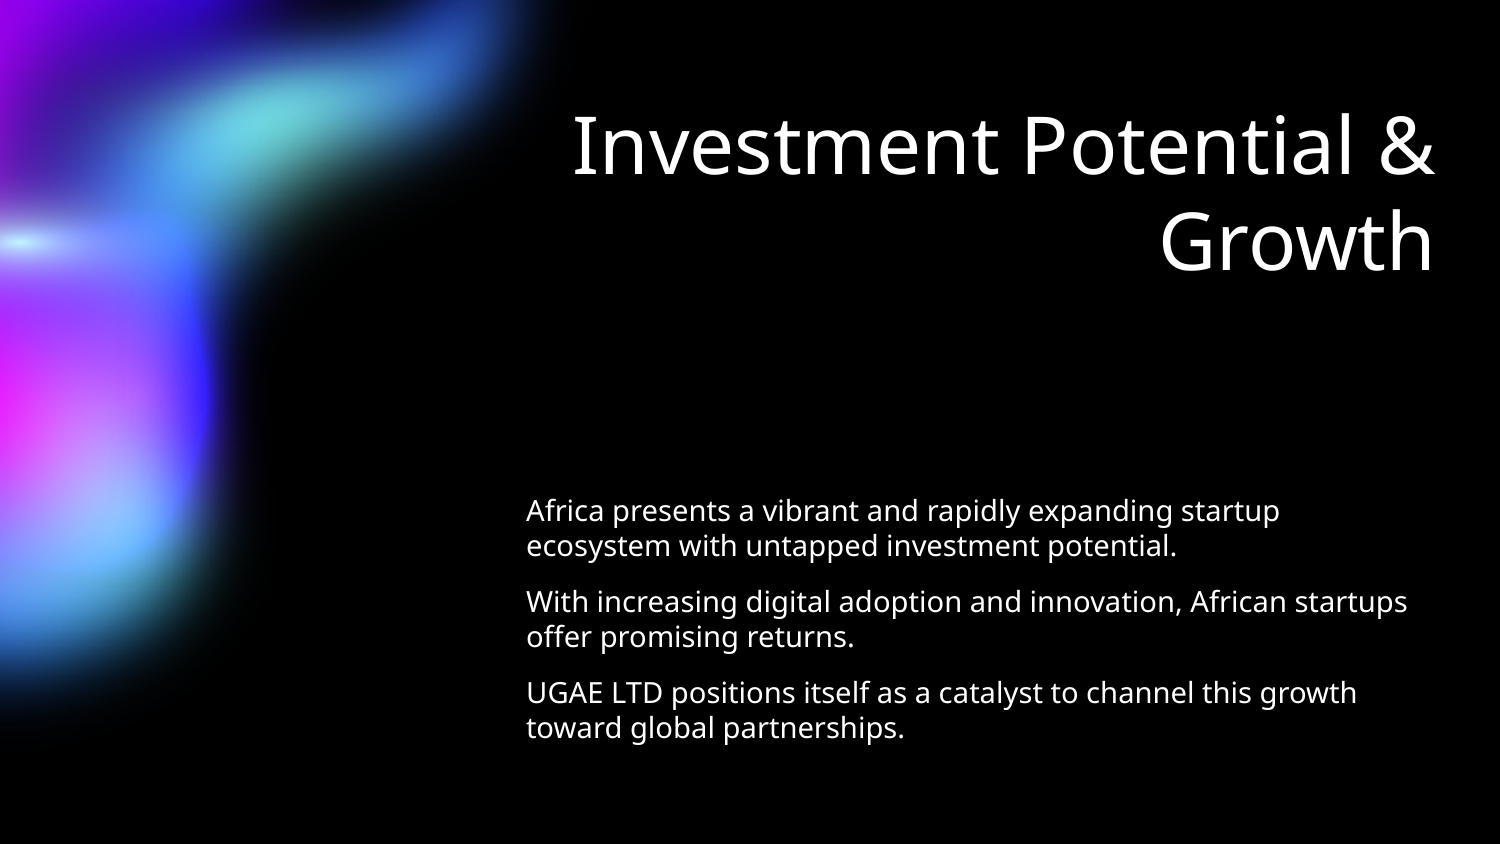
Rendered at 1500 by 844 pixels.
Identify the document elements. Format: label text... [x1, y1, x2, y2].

subtitle Africa presents a vibrant and rapidly expanding startup ecosystem with untapped investment potential. With increasing digital adoption and innovation, African startups offer promising returns. UGAE LTD positions itself as a catalyst to channel this growth toward global partnerships. [473, 312, 1439, 760]
picture [0, 0, 1491, 844]
title Investment Potential & Growth [275, 79, 1452, 302]
